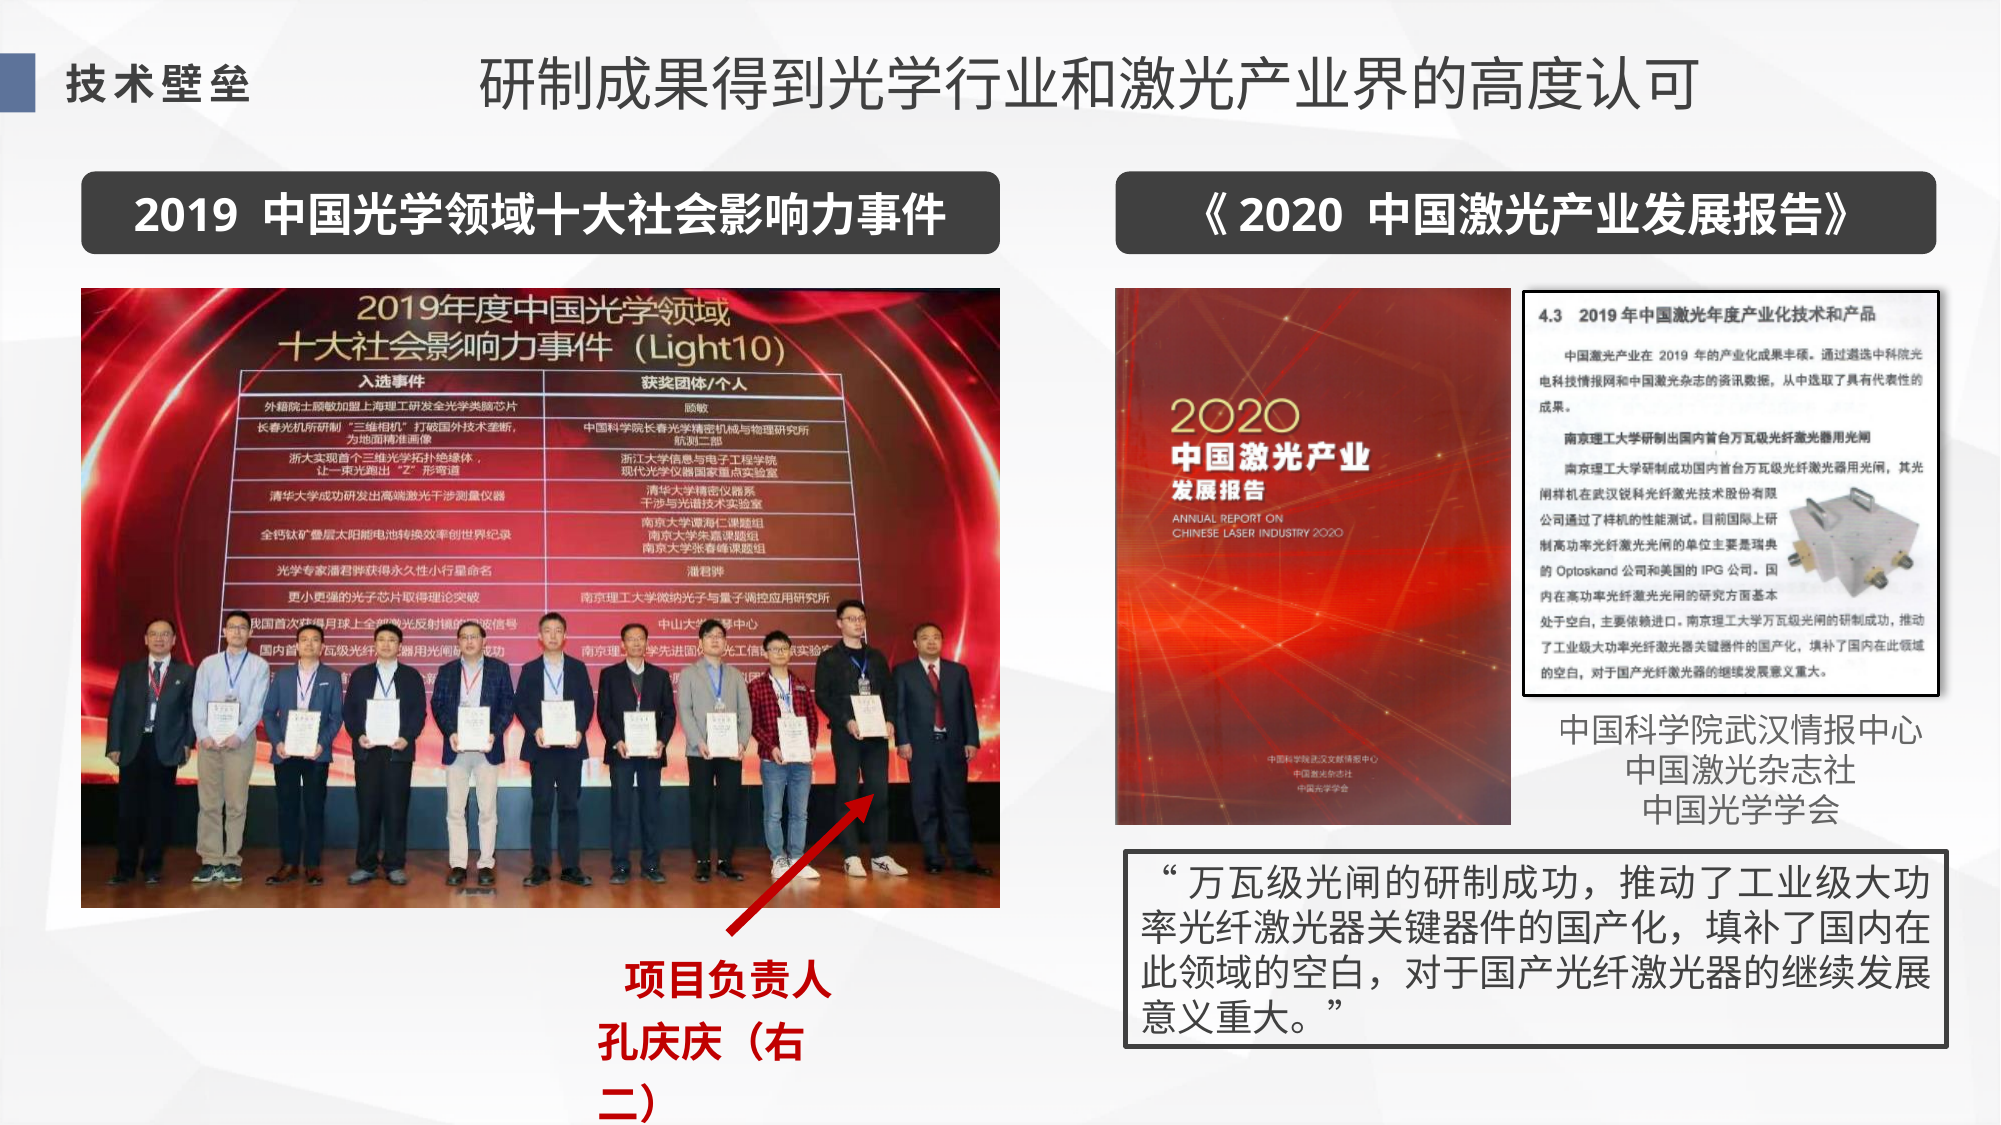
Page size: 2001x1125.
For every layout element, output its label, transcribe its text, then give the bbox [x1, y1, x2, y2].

text_box 《2020 中国激光产业发展报告》 [1114, 170, 1938, 256]
text_box 研制成果得到光学行业和激光产业界的高度认可 [336, 37, 1844, 128]
text_box “万瓦级光闸的研制成功，推动了工业级大功率光纤激光器关键器件的国产化，填补了国内在此领域的空白，对于国产光纤激光器的继续发展意义重大。” [1125, 851, 1947, 1047]
text_box 2019 中国光学领域十大社会影响力事件 [80, 170, 1002, 256]
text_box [728, 793, 875, 934]
text_box 项目负责人 孔庆庆（右二） [583, 933, 875, 1125]
text_box 技术壁垒 [50, 50, 273, 115]
picture [0, 0, 2001, 1125]
text_box [0, 52, 36, 113]
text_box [1115, 288, 1937, 825]
